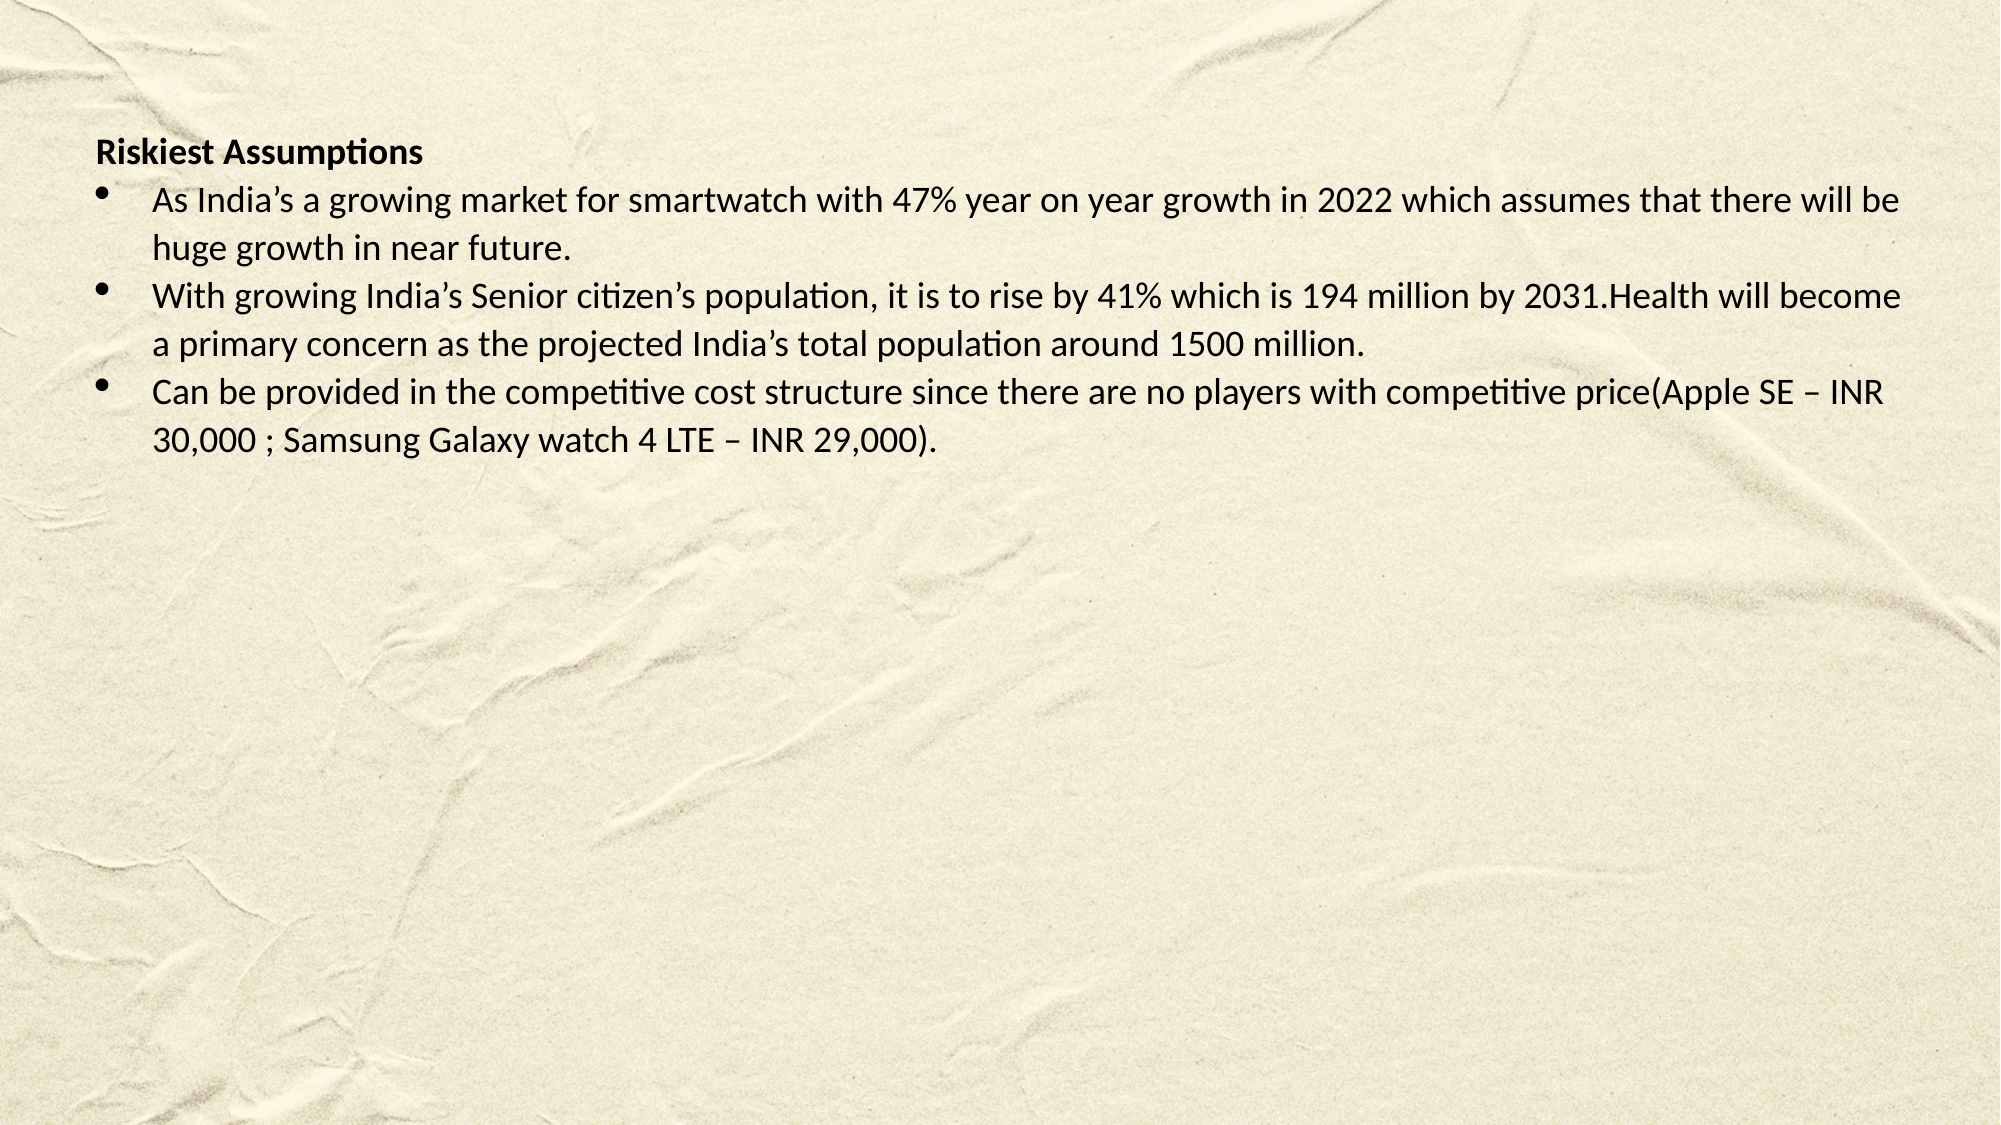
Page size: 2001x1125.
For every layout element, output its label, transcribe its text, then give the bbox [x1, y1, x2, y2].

picture [0, 0, 2001, 1125]
text_box Riskiest Assumptions As India’s a growing market for smartwatch with 47% year on year growth in 2022 which assumes that there will be huge growth in near future. With growing India’s Senior citizen’s population, it is to rise by 41% which is 194 million by 2031.Health will become a primary concern as the projected India’s total population around 1500 million. Can be provided in the competitive cost structure since there are no players with competitive price(Apple SE – INR 30,000 ; Samsung Galaxy watch 4 LTE – INR 29,000). [81, 119, 1929, 598]
